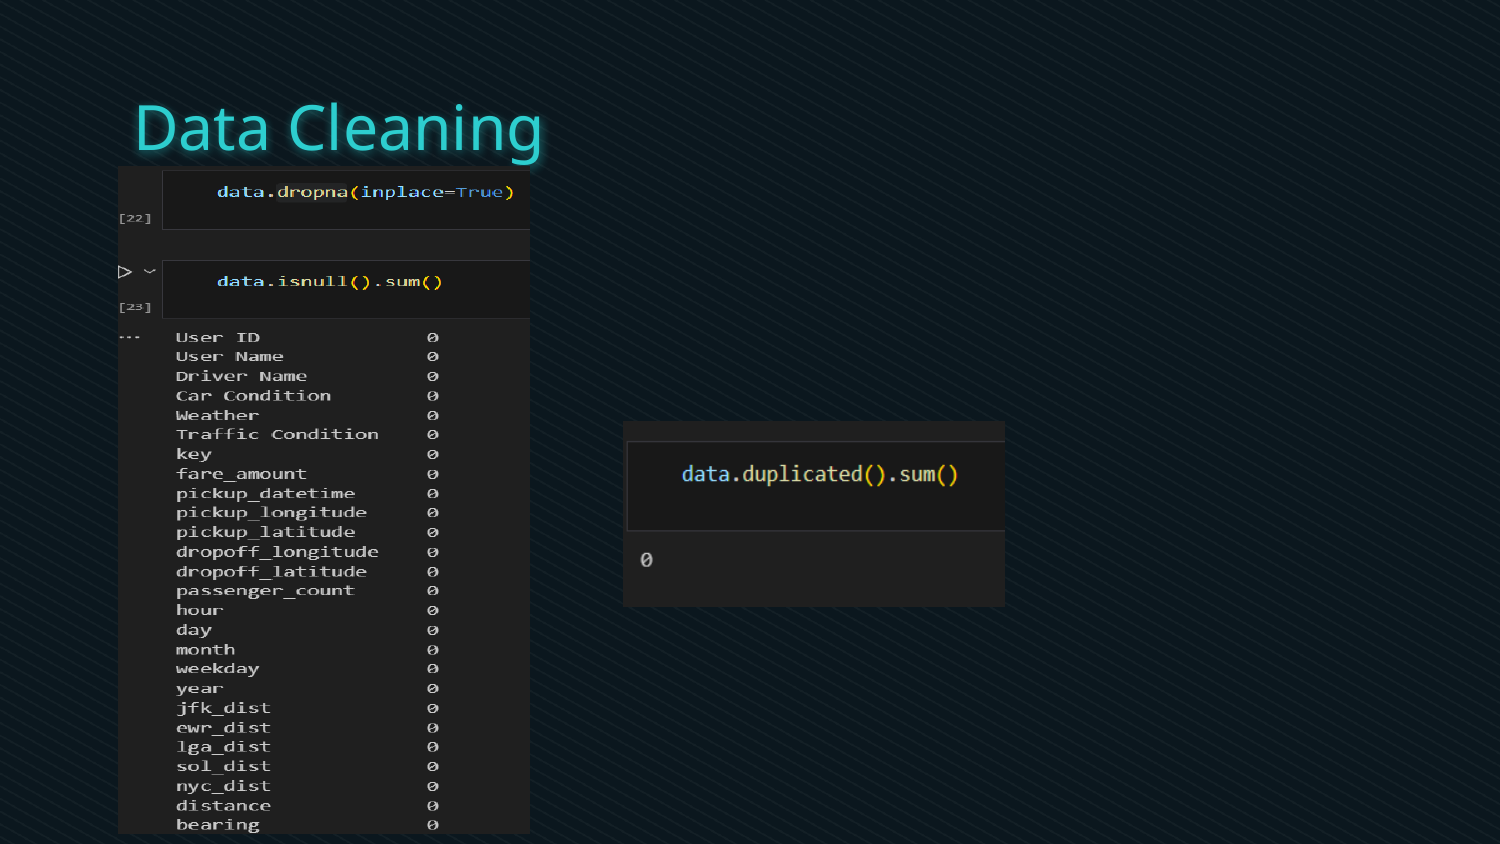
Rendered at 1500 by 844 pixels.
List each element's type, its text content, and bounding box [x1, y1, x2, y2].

picture [623, 421, 1005, 608]
picture [117, 166, 530, 834]
title Data Cleaning [118, 72, 1382, 167]
